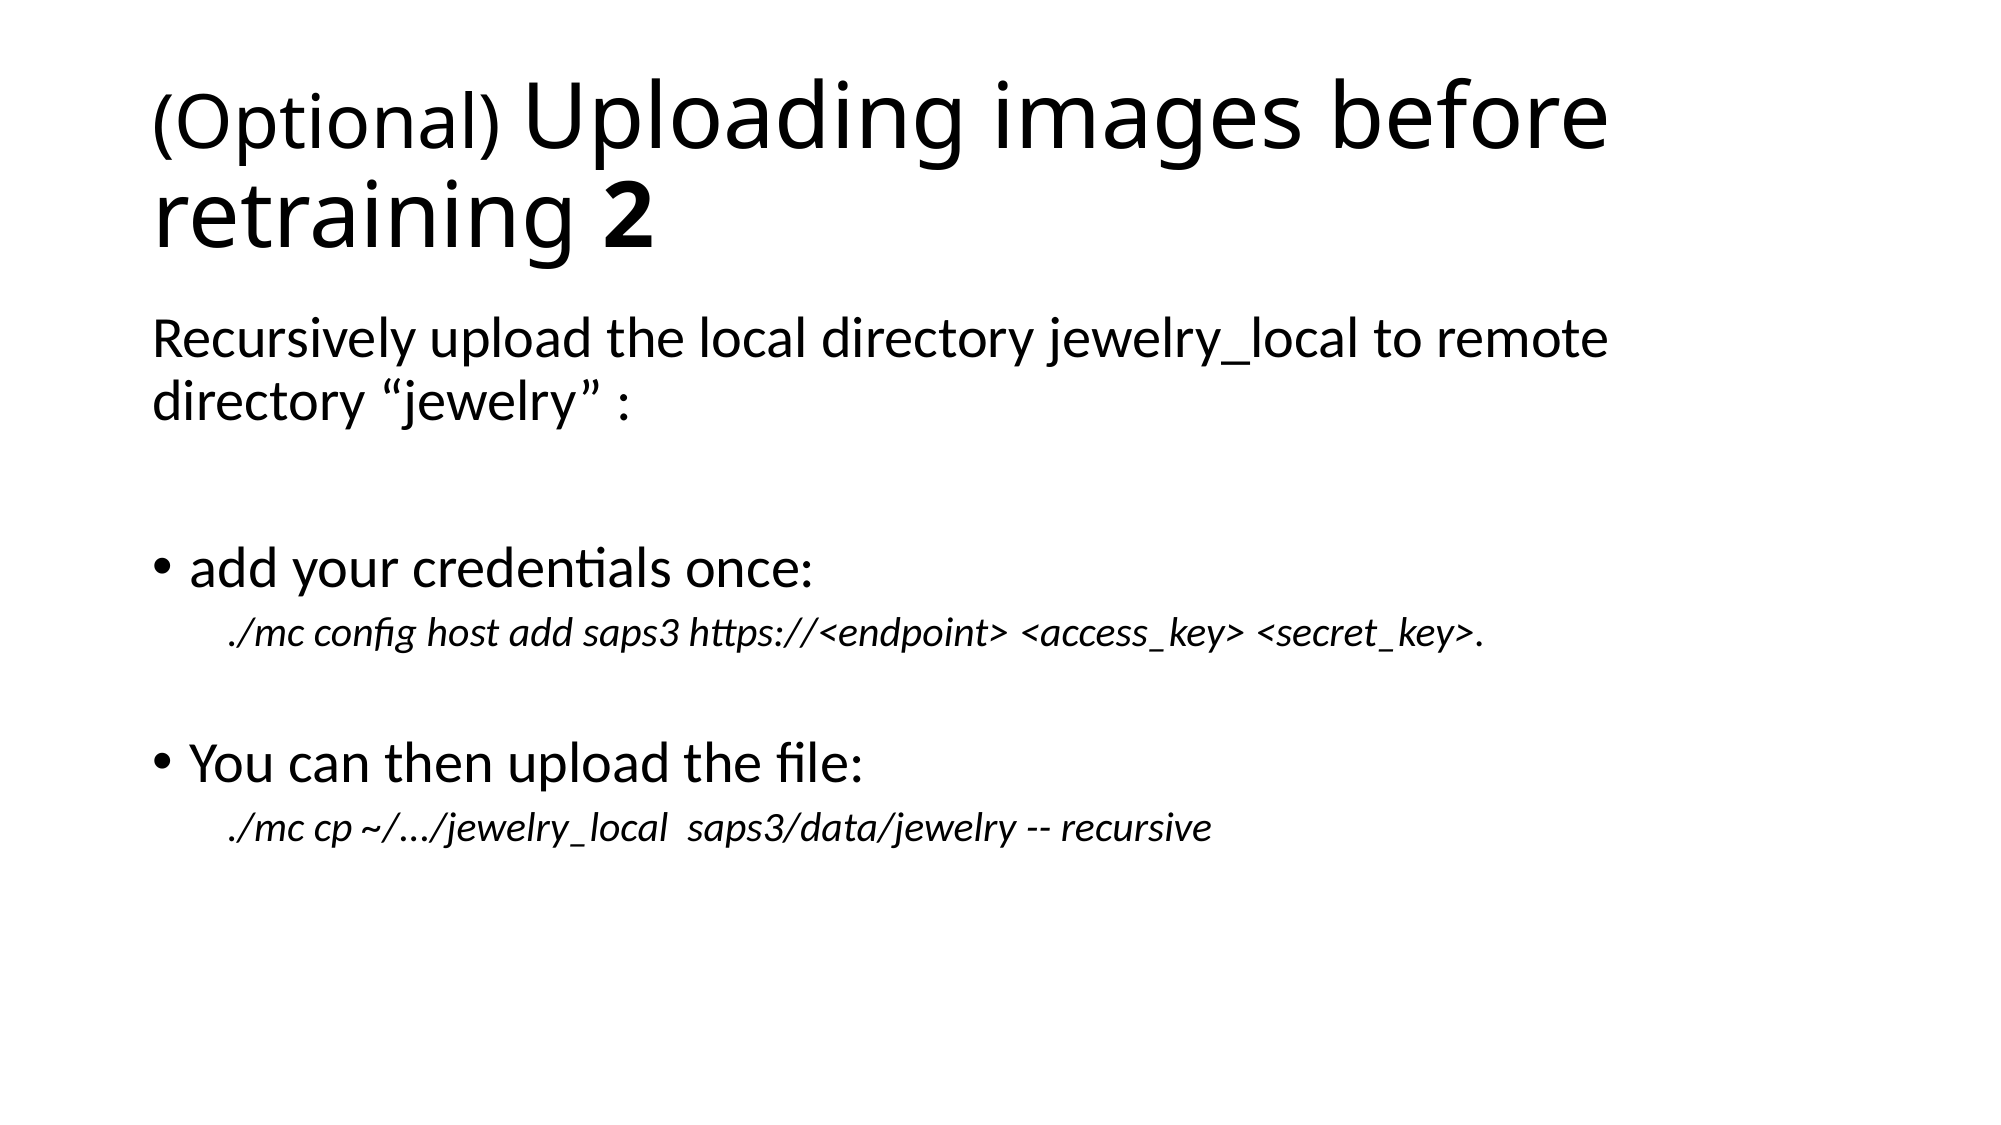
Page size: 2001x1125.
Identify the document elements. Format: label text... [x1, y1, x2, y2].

title (Optional) Uploading images before retraining 2 [137, 59, 1863, 278]
list Recursively upload the local directory jewelry_local to remote directory “jewelry” : add your credentials once: ./mc config host add saps3 https://<endpoint> <access_key> <secret_key>. You can then upload the file: ./mc cp ~/.../jewelry_local saps3/data/jewelry -- recursive [137, 299, 1863, 1014]
